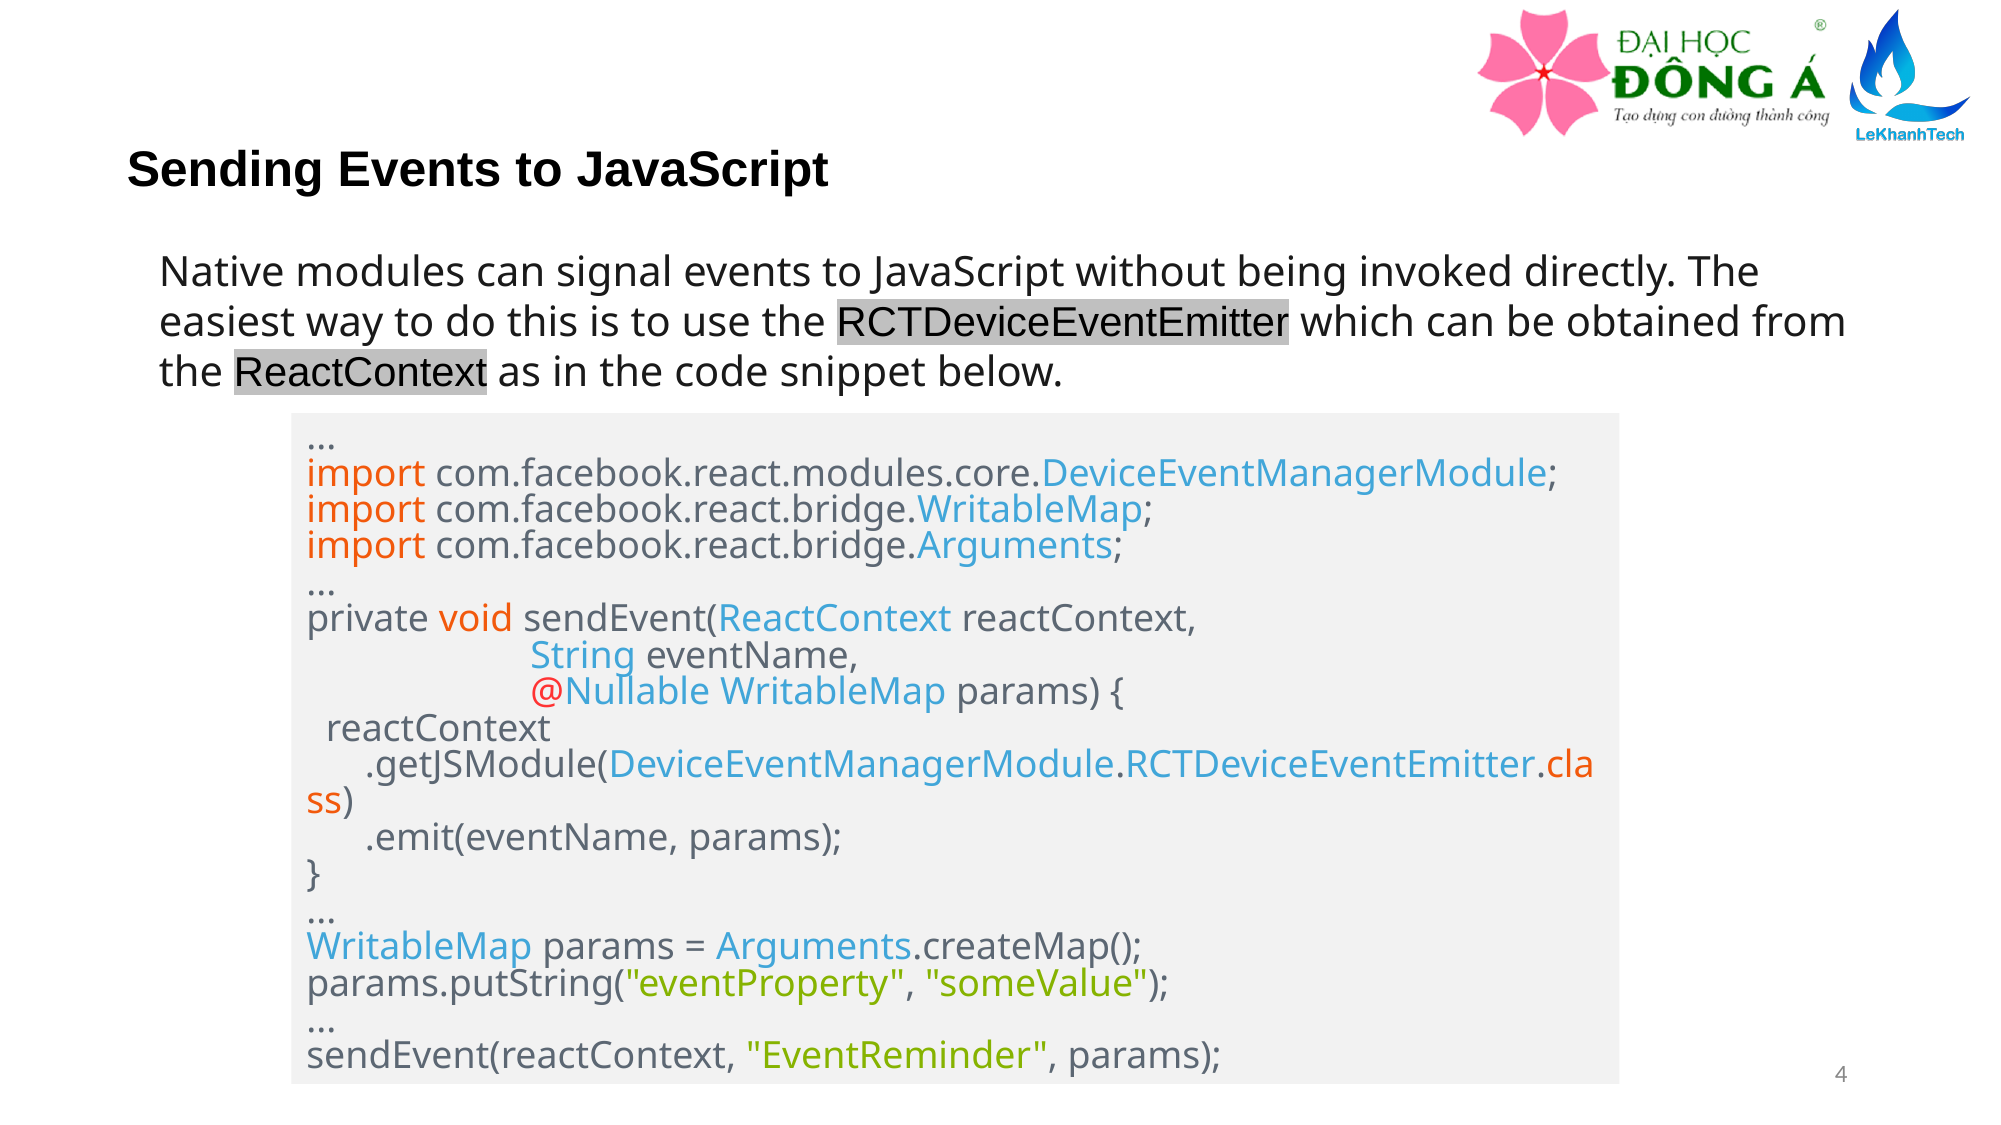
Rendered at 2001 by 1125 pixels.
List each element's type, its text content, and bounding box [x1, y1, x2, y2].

text_box ... import com.facebook.react.modules.core.DeviceEventManagerModule; import com.facebook.react.bridge.WritableMap; import com.facebook.react.bridge.Arguments; ... private void sendEvent(ReactContext reactContext, String eventName, @Nullable WritableMap params) { reactContext .getJSModule(DeviceEventManagerModule.RCTDeviceEventEmitter.class) .emit(eventName, params); } ... WritableMap params = Arguments.createMap(); params.putString("eventProperty", "someValue"); ... sendEvent(reactContext, "EventReminder", params); [291, 413, 1620, 1084]
text_box Sending Events to JavaScript [112, 129, 918, 204]
slide_number 4 [1412, 1042, 1863, 1103]
text_box Native modules can signal events to JavaScript without being invoked directly. The easiest way to do this is to use the RCTDeviceEventEmitter which can be obtained from the ReactContext as in the code snippet below. [144, 237, 1907, 403]
picture [1465, 5, 1980, 144]
